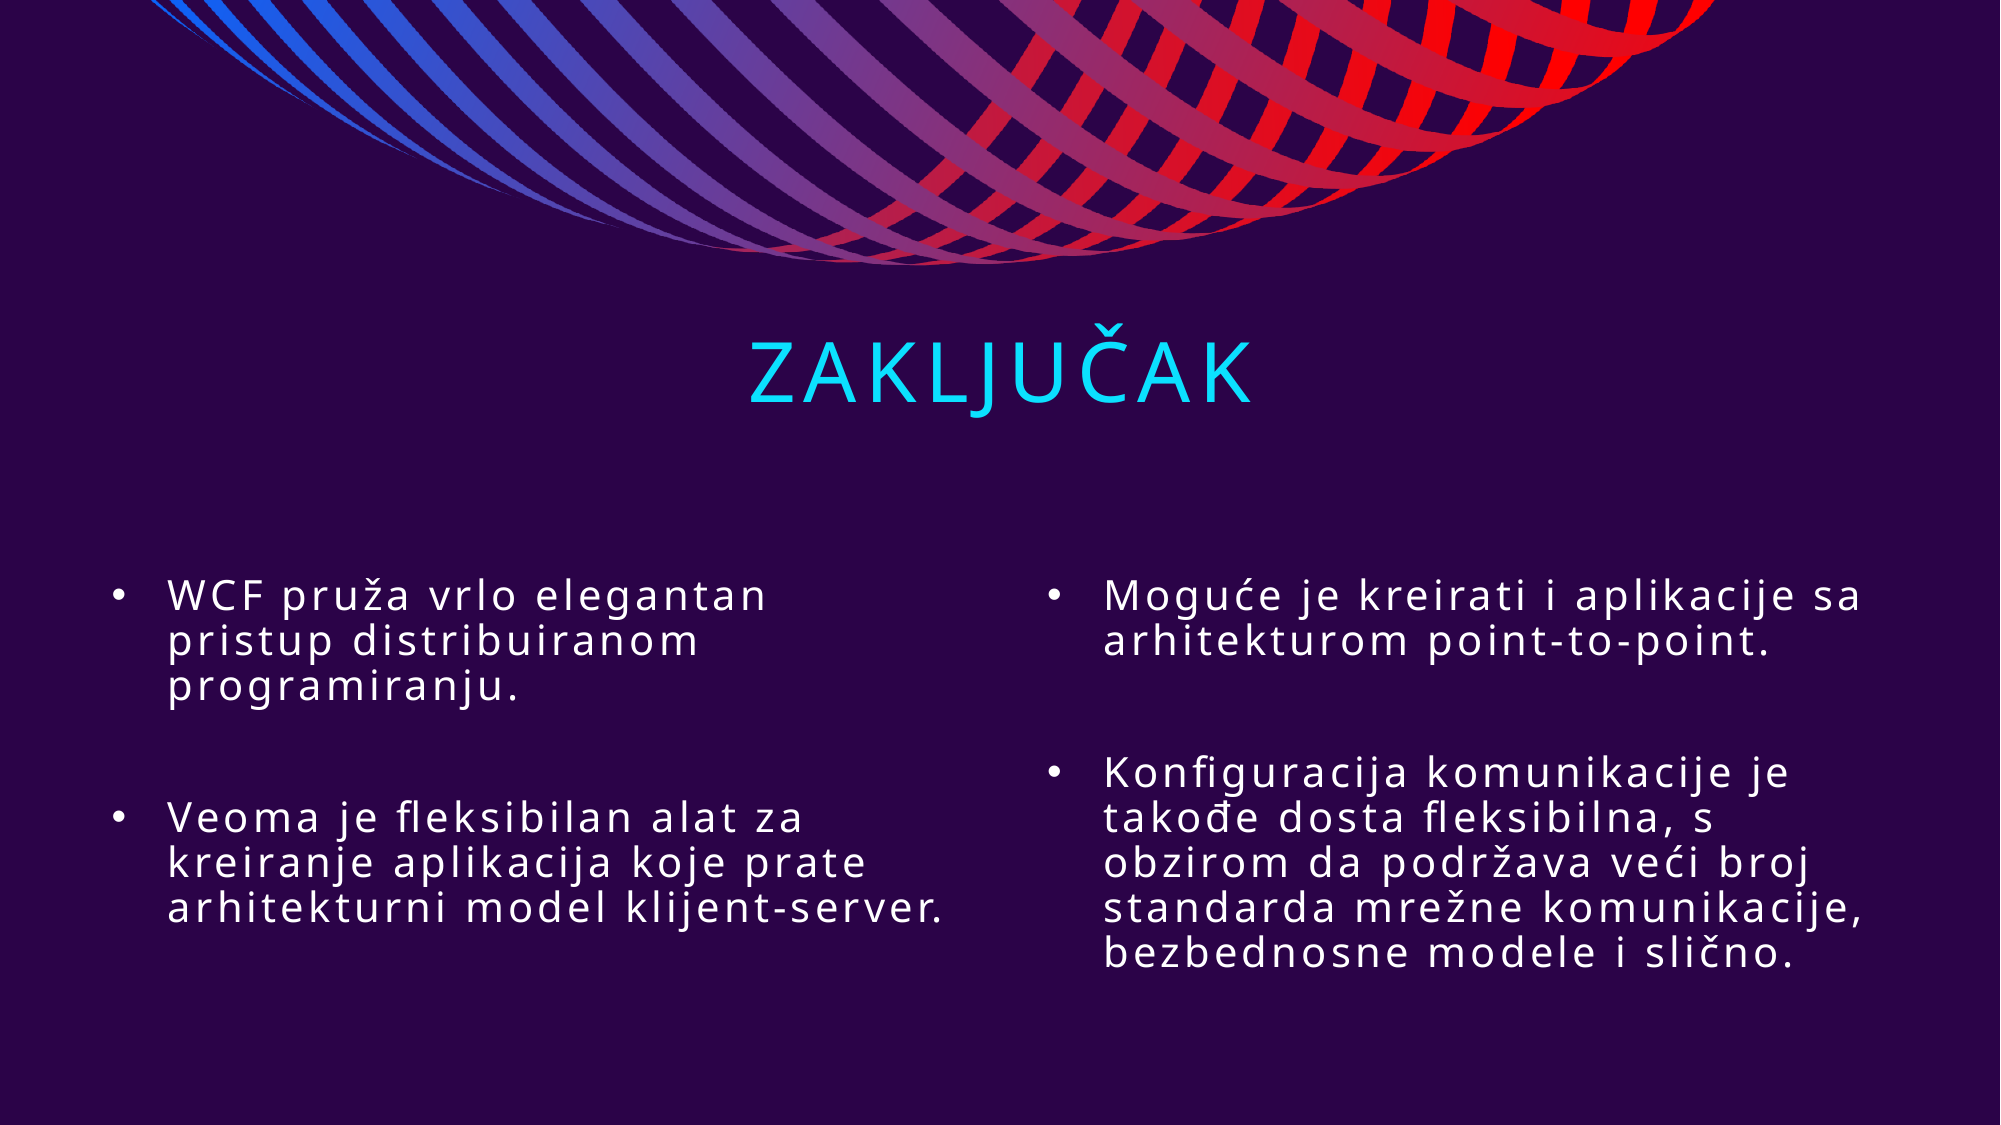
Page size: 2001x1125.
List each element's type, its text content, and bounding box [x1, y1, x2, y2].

title Zaključak [399, 323, 1601, 446]
list WCF pruža vrlo elegantan pristup distribuiranom programiranju. Veoma je fleksibilan alat za kreiranje aplikacija koje prate arhitekturni model klijent-server. [96, 567, 968, 1114]
text_box Moguće je kreirati i aplikacije sa arhitekturom point-to-point. Konfiguracija komunikacije je takođe dosta fleksibilna, s obzirom da podržava veći broj standarda mrežne komunikacije, bezbednosne modele i slično. [1032, 567, 1903, 1065]
picture [0, 0, 2000, 1125]
